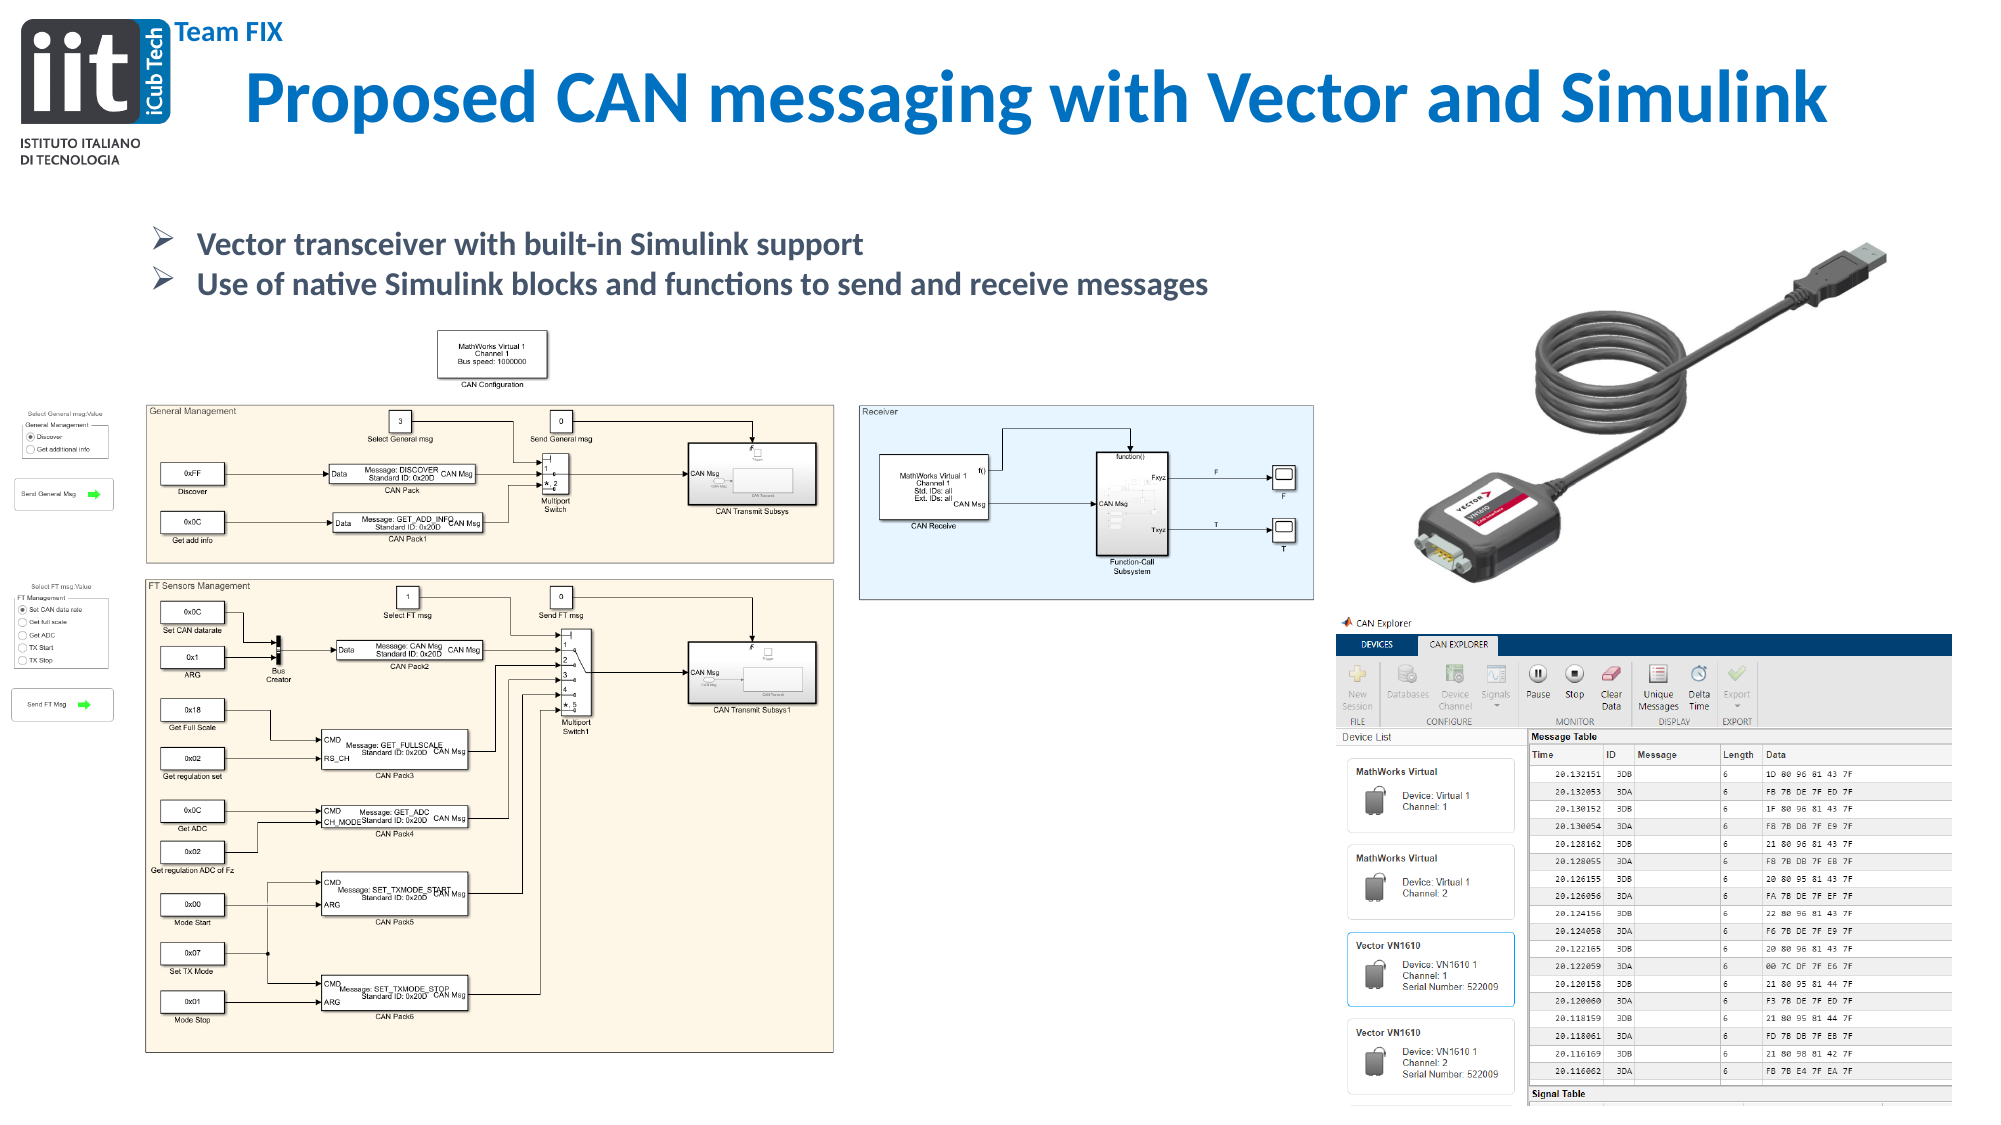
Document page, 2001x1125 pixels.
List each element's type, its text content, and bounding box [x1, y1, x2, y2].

picture [1336, 612, 1952, 1106]
picture [1394, 224, 1894, 587]
text_box Proposed CAN messaging with Vector and Simulink [230, 39, 1846, 145]
text_box Vector transceiver with built-in Simulink support Use of native Simulink blocks and functions to send and receive messages [135, 214, 1292, 310]
picture [11, 323, 1321, 1057]
picture [13, 13, 177, 171]
